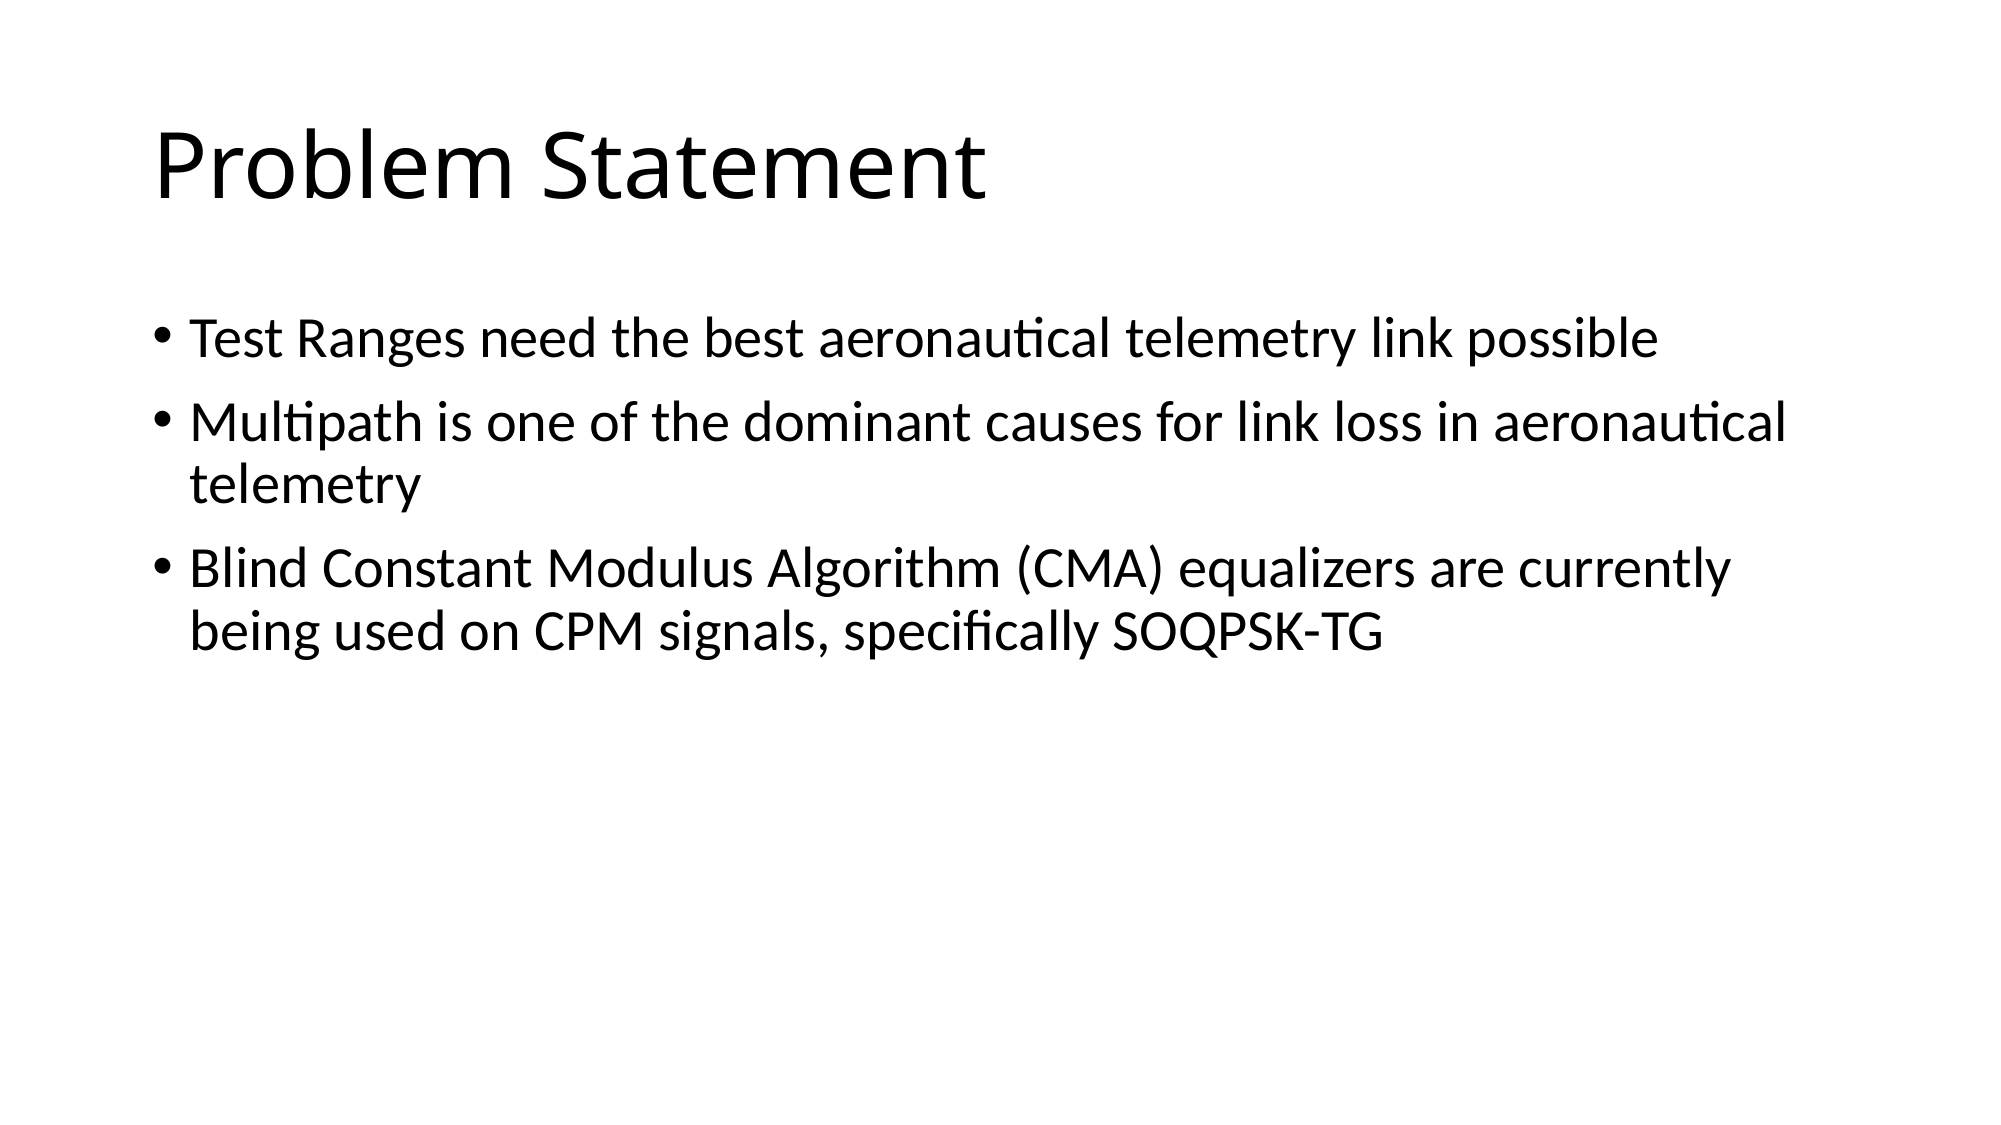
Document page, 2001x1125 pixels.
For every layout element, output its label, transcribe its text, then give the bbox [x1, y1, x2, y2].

title Problem Statement [137, 59, 1863, 278]
list Test Ranges need the best aeronautical telemetry link possible Multipath is one of the dominant causes for link loss in aeronautical telemetry Blind Constant Modulus Algorithm (CMA) equalizers are currently being used on CPM signals, specifically SOQPSK-TG [137, 299, 1863, 1014]
